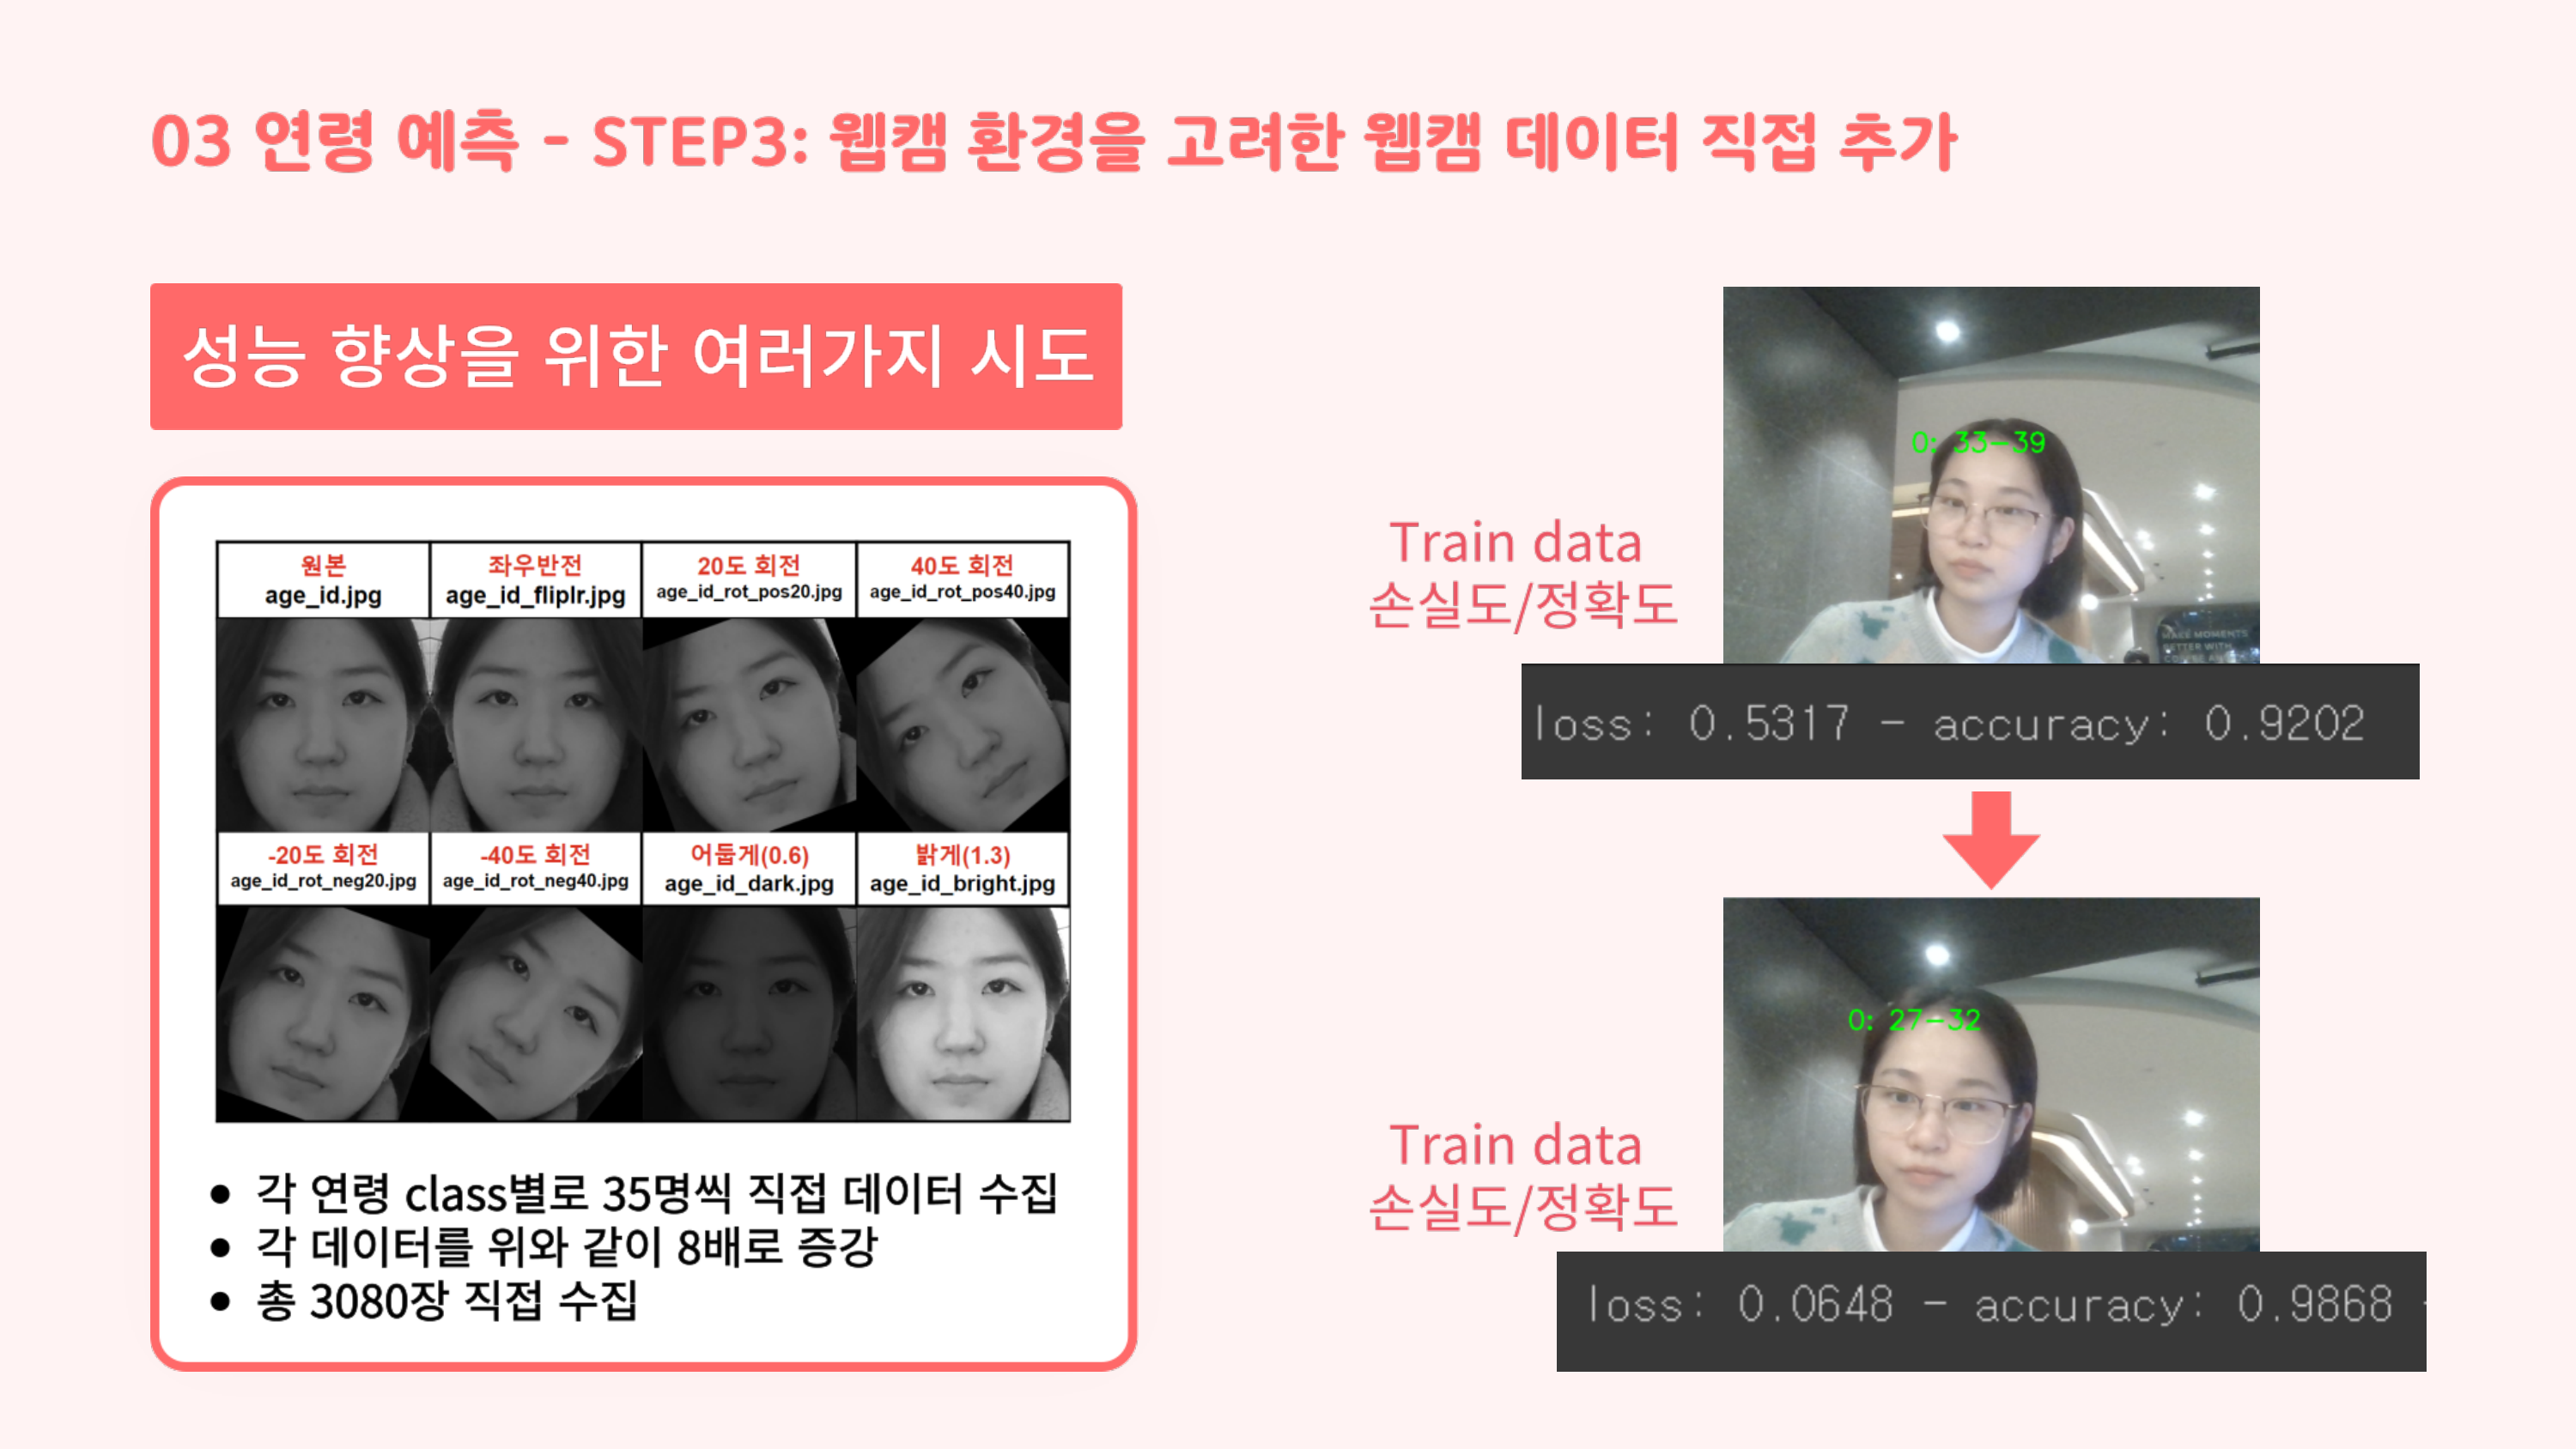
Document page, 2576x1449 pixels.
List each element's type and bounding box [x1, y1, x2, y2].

text_box [1942, 791, 2041, 891]
text_box [150, 477, 1139, 1372]
text_box [1557, 1252, 2427, 1372]
text_box [1723, 896, 2260, 1251]
text_box [1521, 664, 2420, 779]
text_box [1723, 287, 2260, 663]
picture [0, 29, 2024, 1449]
text_box [210, 533, 1080, 1129]
